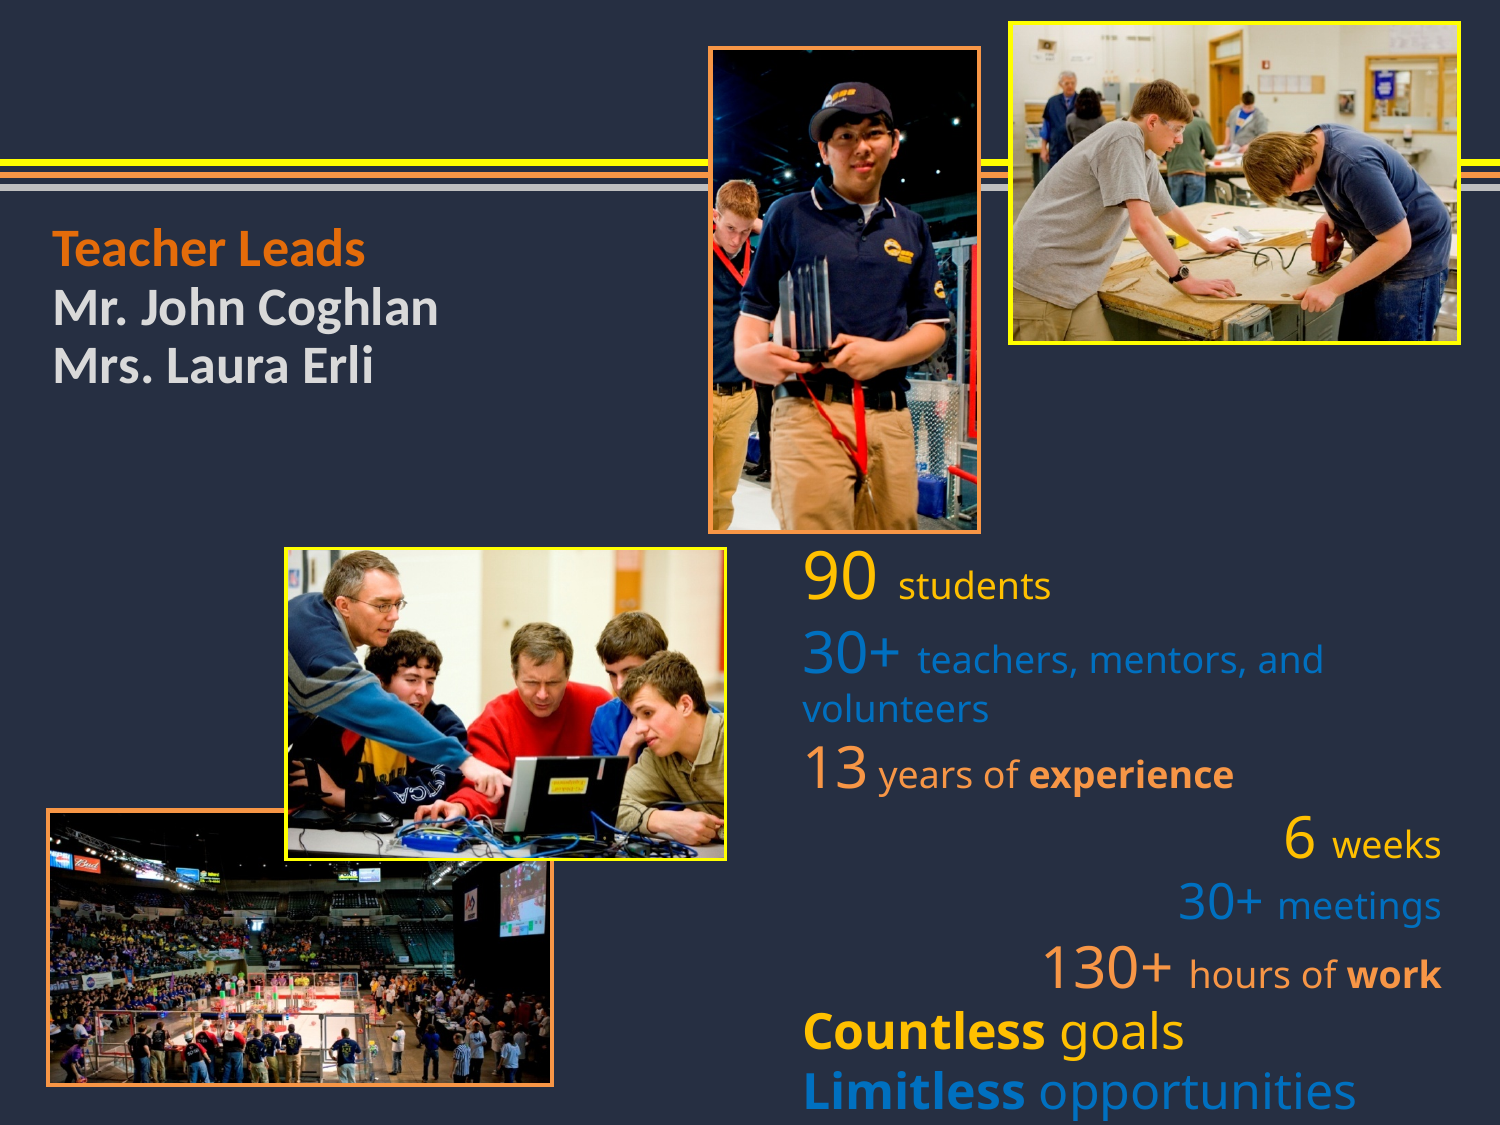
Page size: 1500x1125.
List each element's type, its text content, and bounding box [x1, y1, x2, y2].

picture [49, 549, 724, 1084]
picture [712, 49, 978, 531]
picture [1012, 24, 1457, 342]
text_box 90 students 30+ teachers, mentors, and volunteers 13 years of experience 6 weeks 30+ meetings 130+ hours of work Countless goals Limitless opportunities [787, 517, 1457, 1125]
subtitle Teacher Leads Mr. John Coghlan Mrs. Laura Erli [37, 212, 638, 526]
